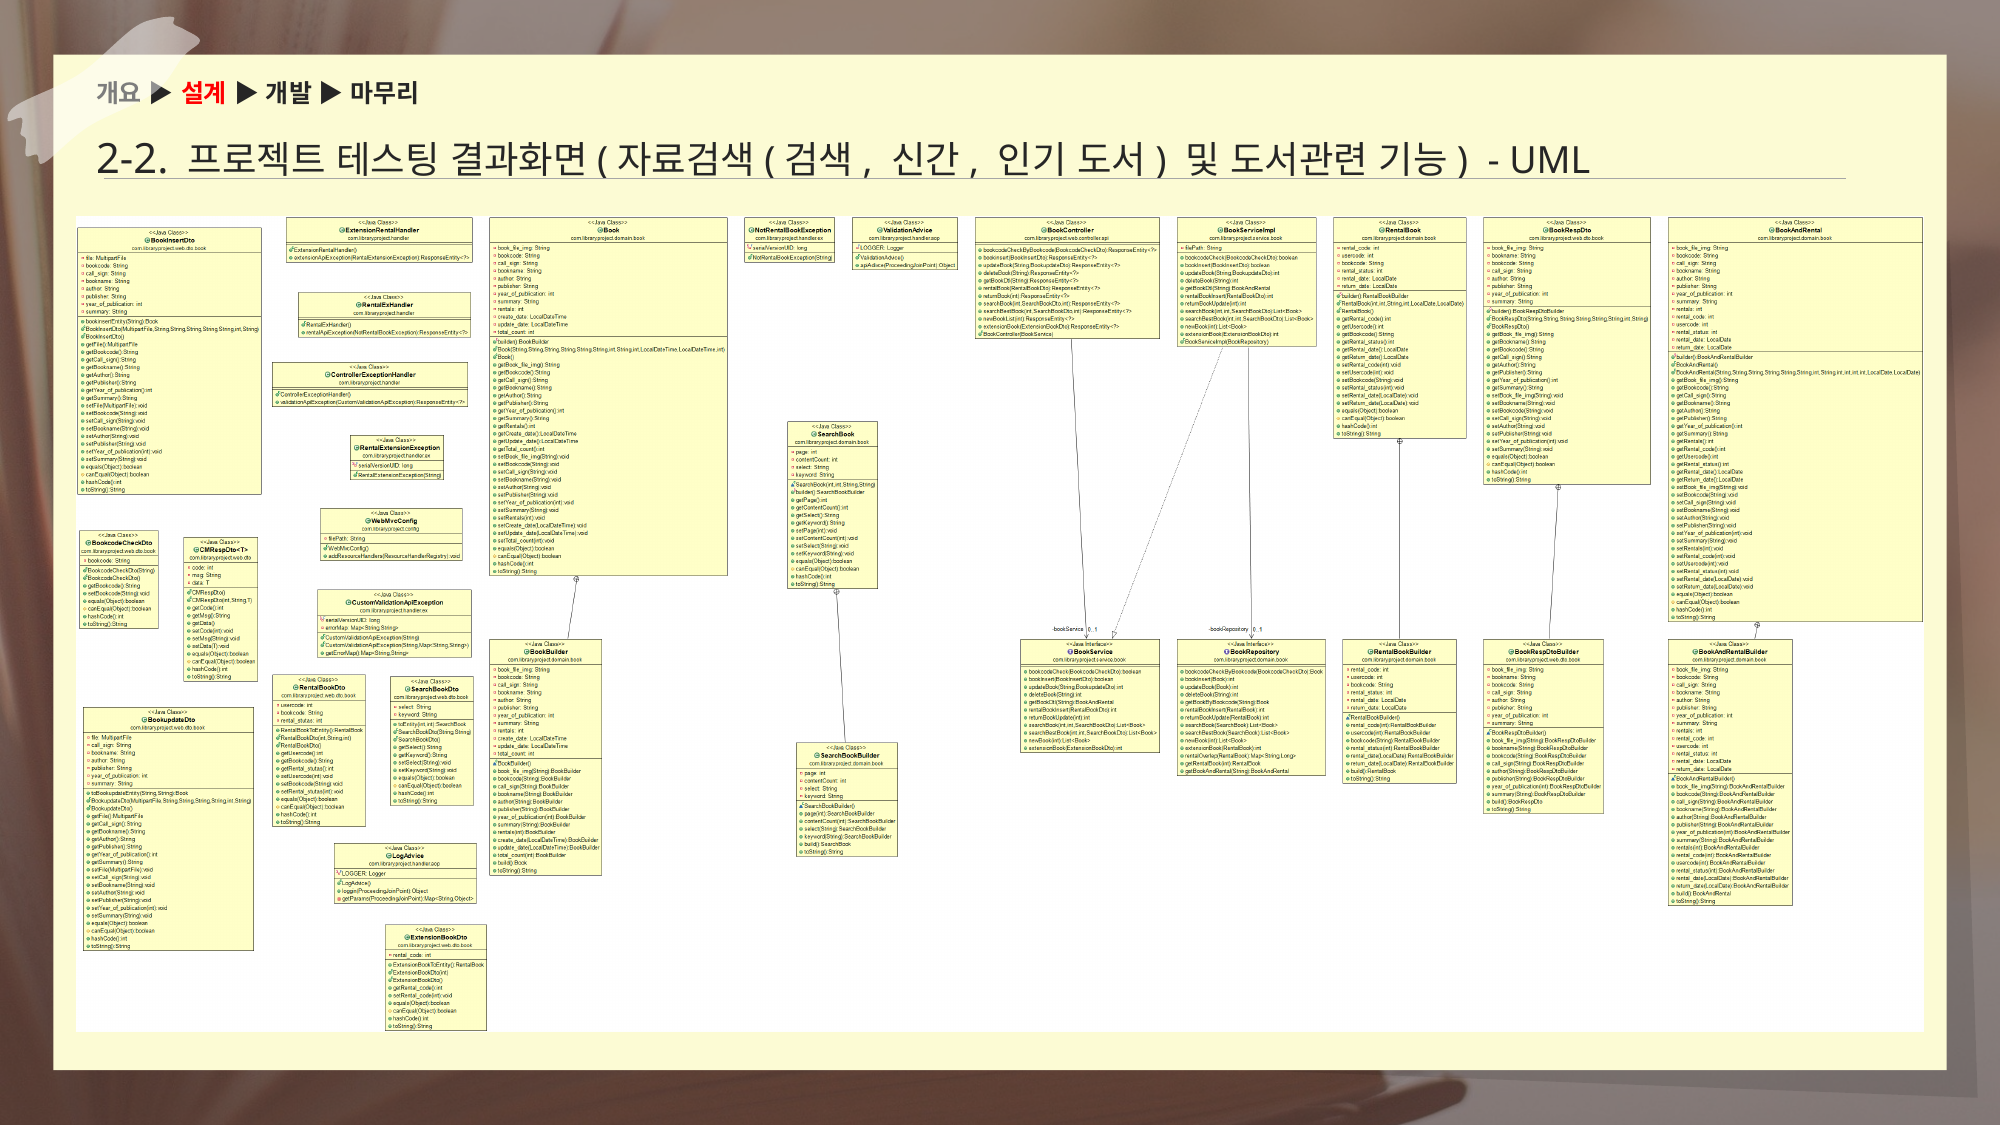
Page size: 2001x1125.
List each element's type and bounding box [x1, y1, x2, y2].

picture [0, 0, 2000, 1125]
text_box [7, 16, 1978, 1098]
